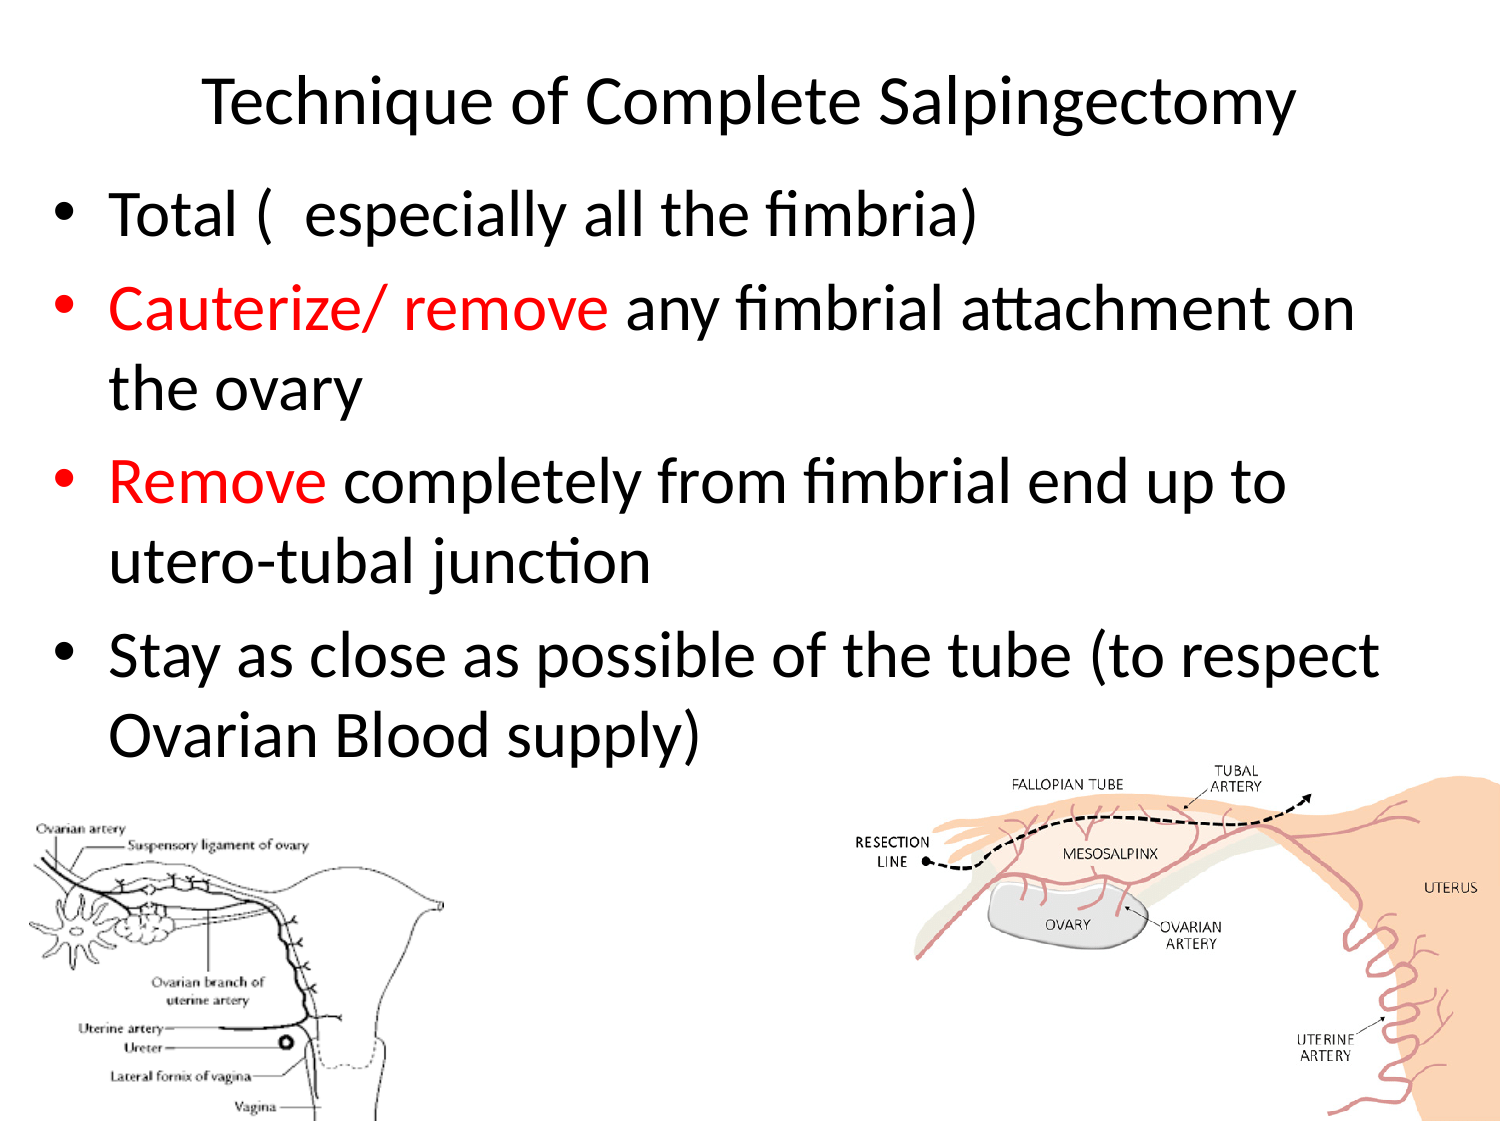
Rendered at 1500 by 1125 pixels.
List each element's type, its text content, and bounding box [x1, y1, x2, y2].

picture [849, 758, 1500, 1121]
title Technique of Complete Salpingectomy [75, 45, 1425, 162]
picture [29, 823, 444, 1121]
list Total ( especially all the fimbria) Cauterize/ remove any fimbrial attachment on the ovary Remove completely from fimbrial end up to utero-tubal junction Stay as close as possible of the tube (to respect Ovarian Blood supply) [37, 162, 1450, 905]
